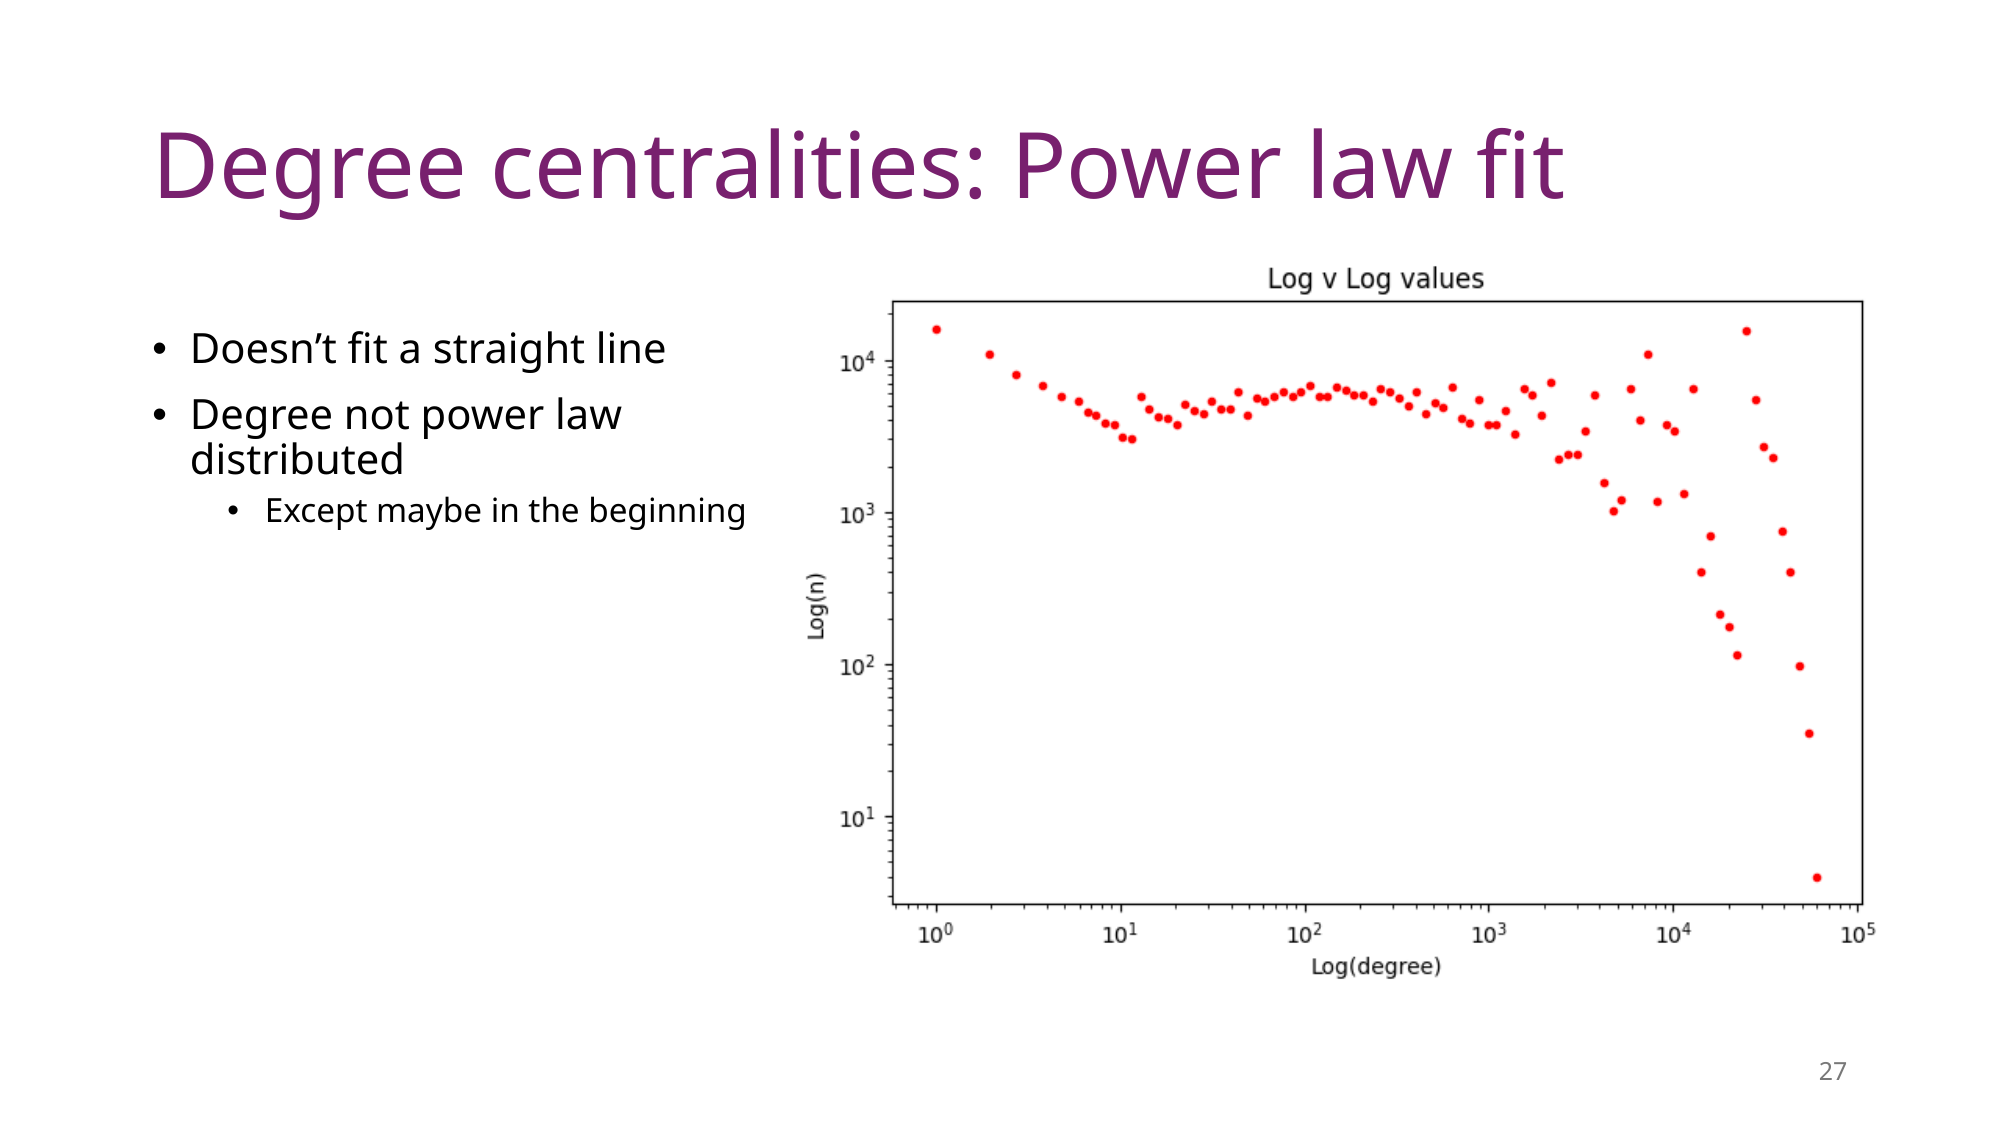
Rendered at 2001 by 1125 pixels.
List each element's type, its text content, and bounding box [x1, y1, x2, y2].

slide_number 27 [1412, 1042, 1863, 1103]
text_box Doesn’t fit a straight line Degree not power law distributed Except maybe in the beginning [137, 320, 798, 1034]
picture [797, 254, 1888, 990]
text_box Degree centralities: Power law fit [137, 59, 1863, 278]
